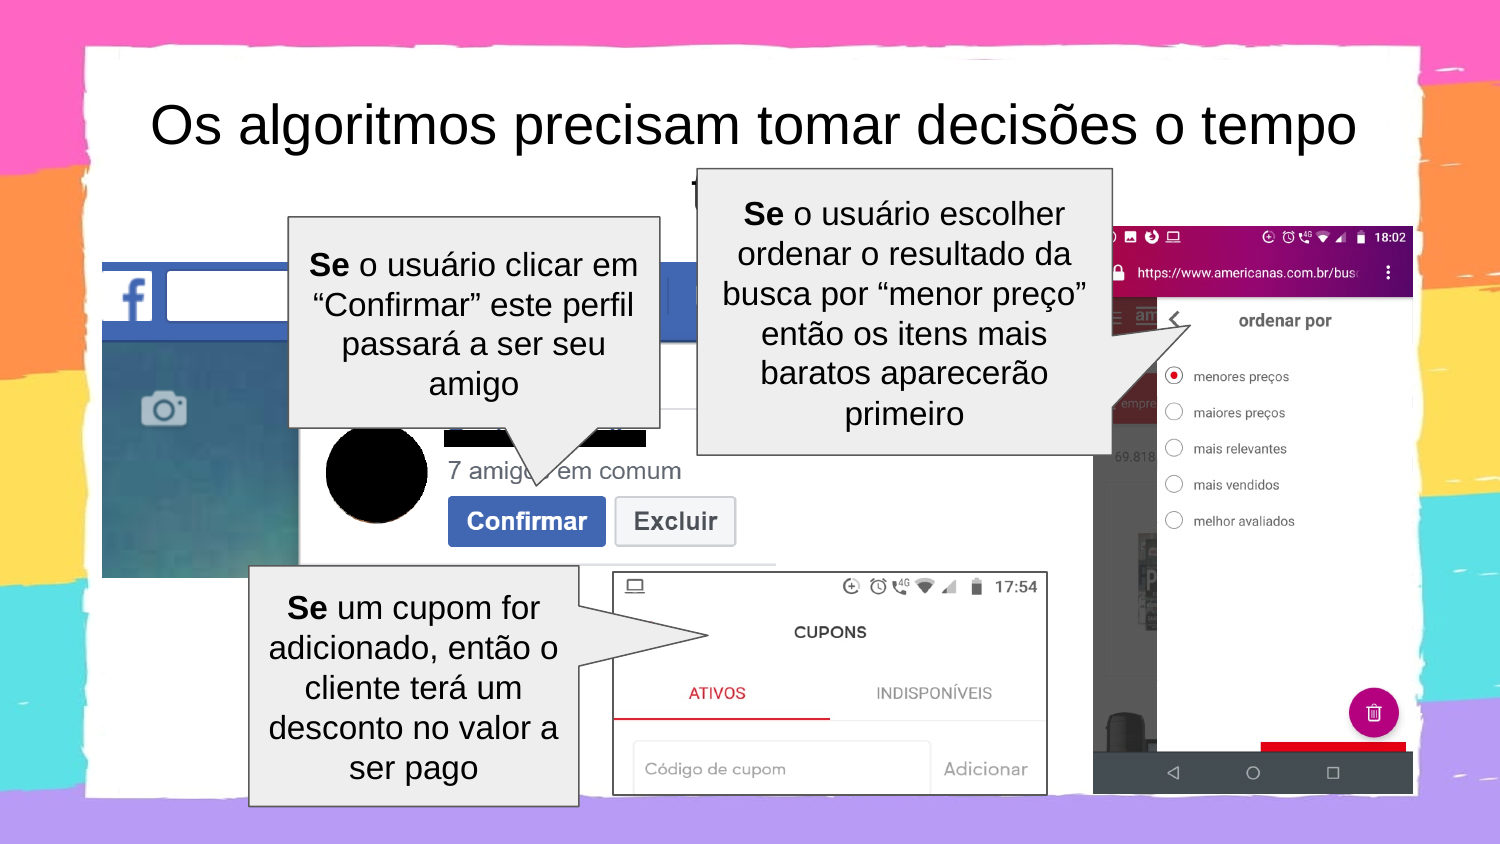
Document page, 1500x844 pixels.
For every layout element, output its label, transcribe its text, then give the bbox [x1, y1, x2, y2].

picture [0, 0, 1500, 844]
text_box Se o usuário clicar em “Confirmar” este perfil passará a ser seu amigo [288, 216, 660, 260]
title Os algoritmos precisam tomar decisões o tempo todo! [118, 72, 1390, 167]
text_box Se um cupom for adicionado, então o cliente terá um desconto no valor a ser pago [248, 586, 608, 807]
text_box Se o usuário escolher ordenar o resultado da busca por “menor preço” então os itens mais baratos aparecerão primeiro [697, 168, 1113, 456]
